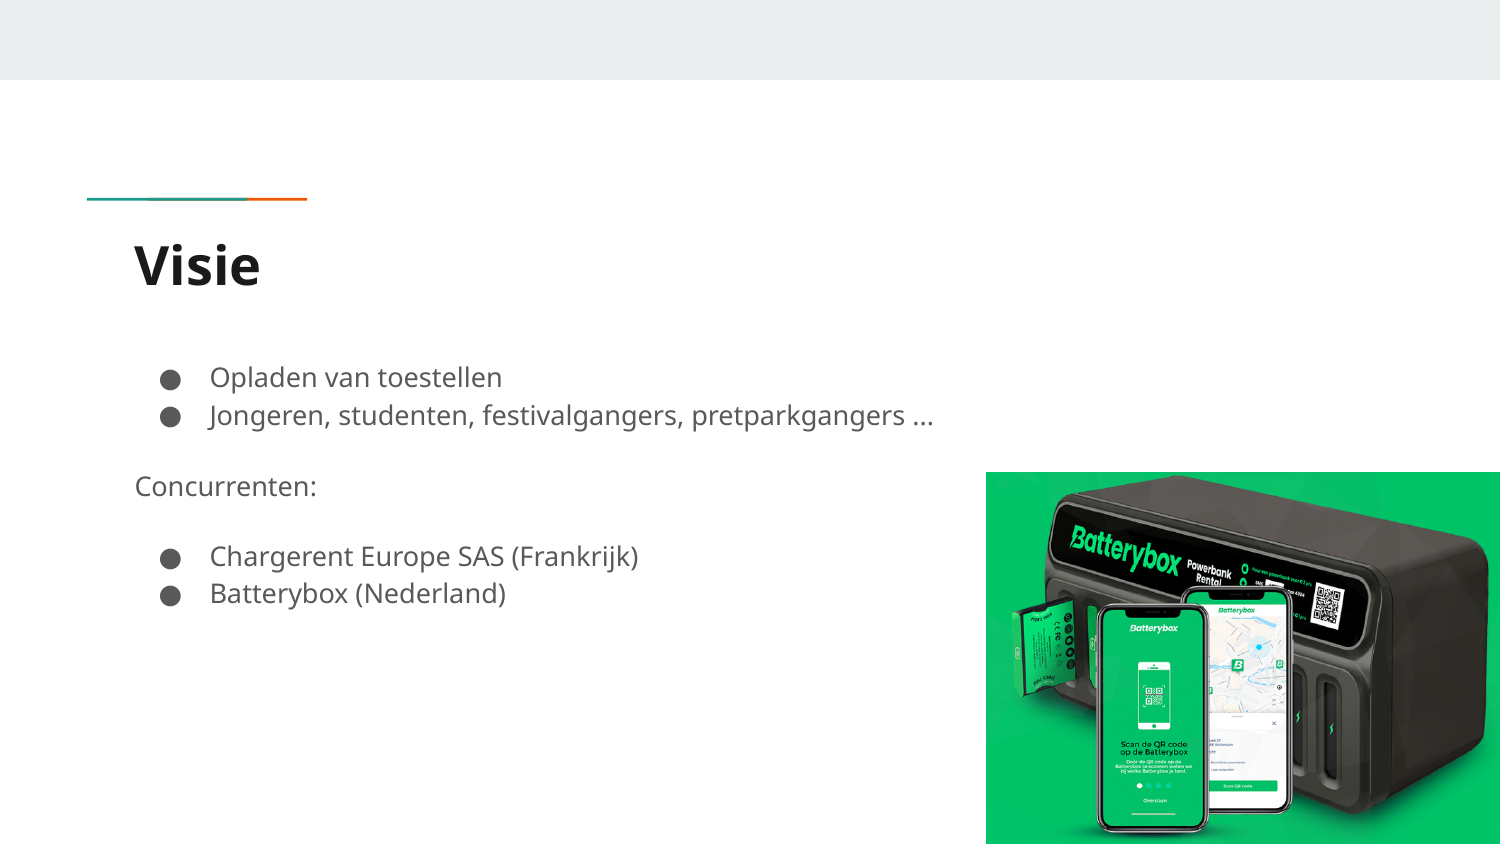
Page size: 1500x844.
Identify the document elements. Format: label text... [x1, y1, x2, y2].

title Visie [119, 216, 1381, 305]
picture [986, 472, 1500, 844]
list Opladen van toestellen Jongeren, studenten, festivalgangers, pretparkgangers ... Concurrenten: Chargerent Europe SAS (Frankrijk) Batterybox (Nederland) [119, 341, 1381, 712]
